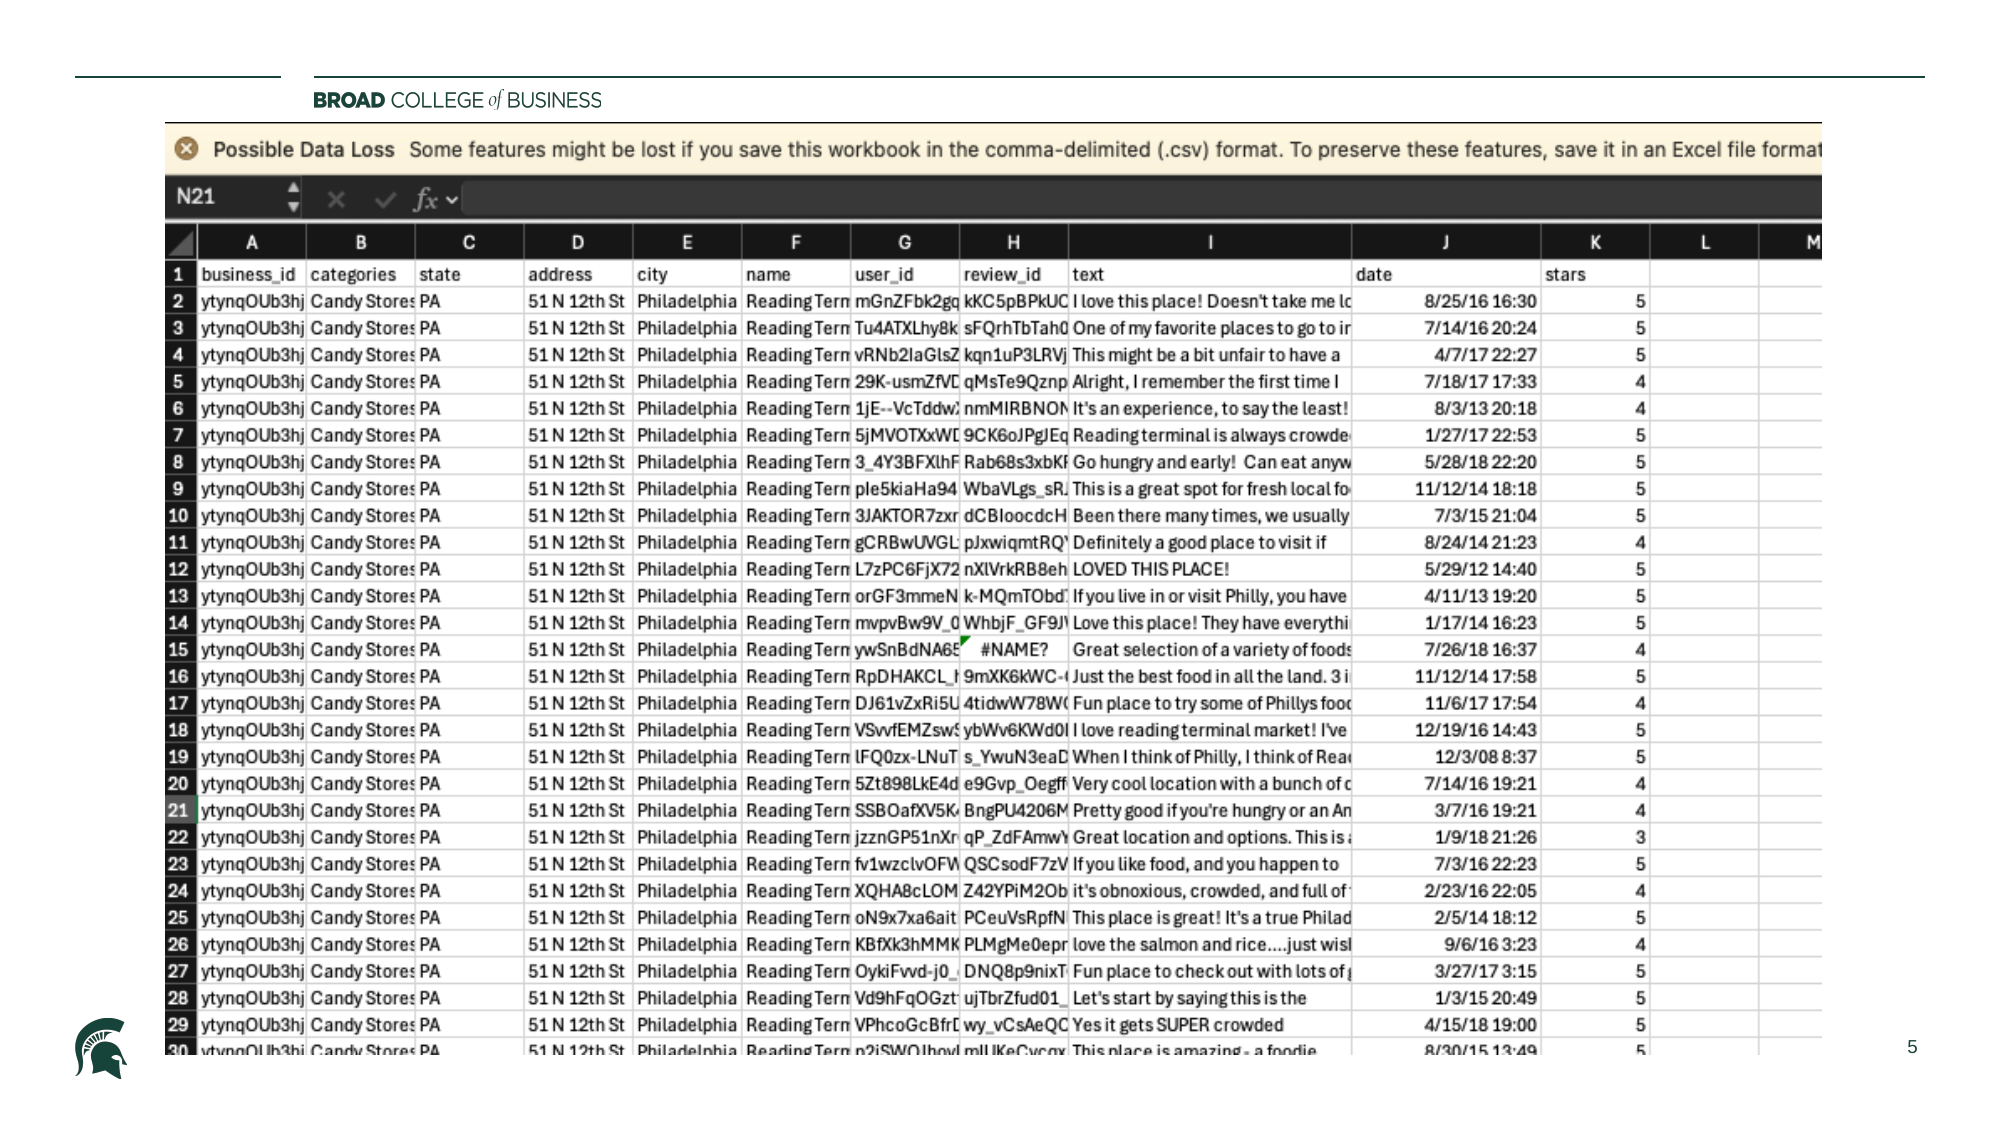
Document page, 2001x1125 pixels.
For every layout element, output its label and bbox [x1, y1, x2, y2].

picture [75, 1018, 127, 1079]
picture [165, 122, 1822, 1056]
picture [314, 89, 601, 110]
